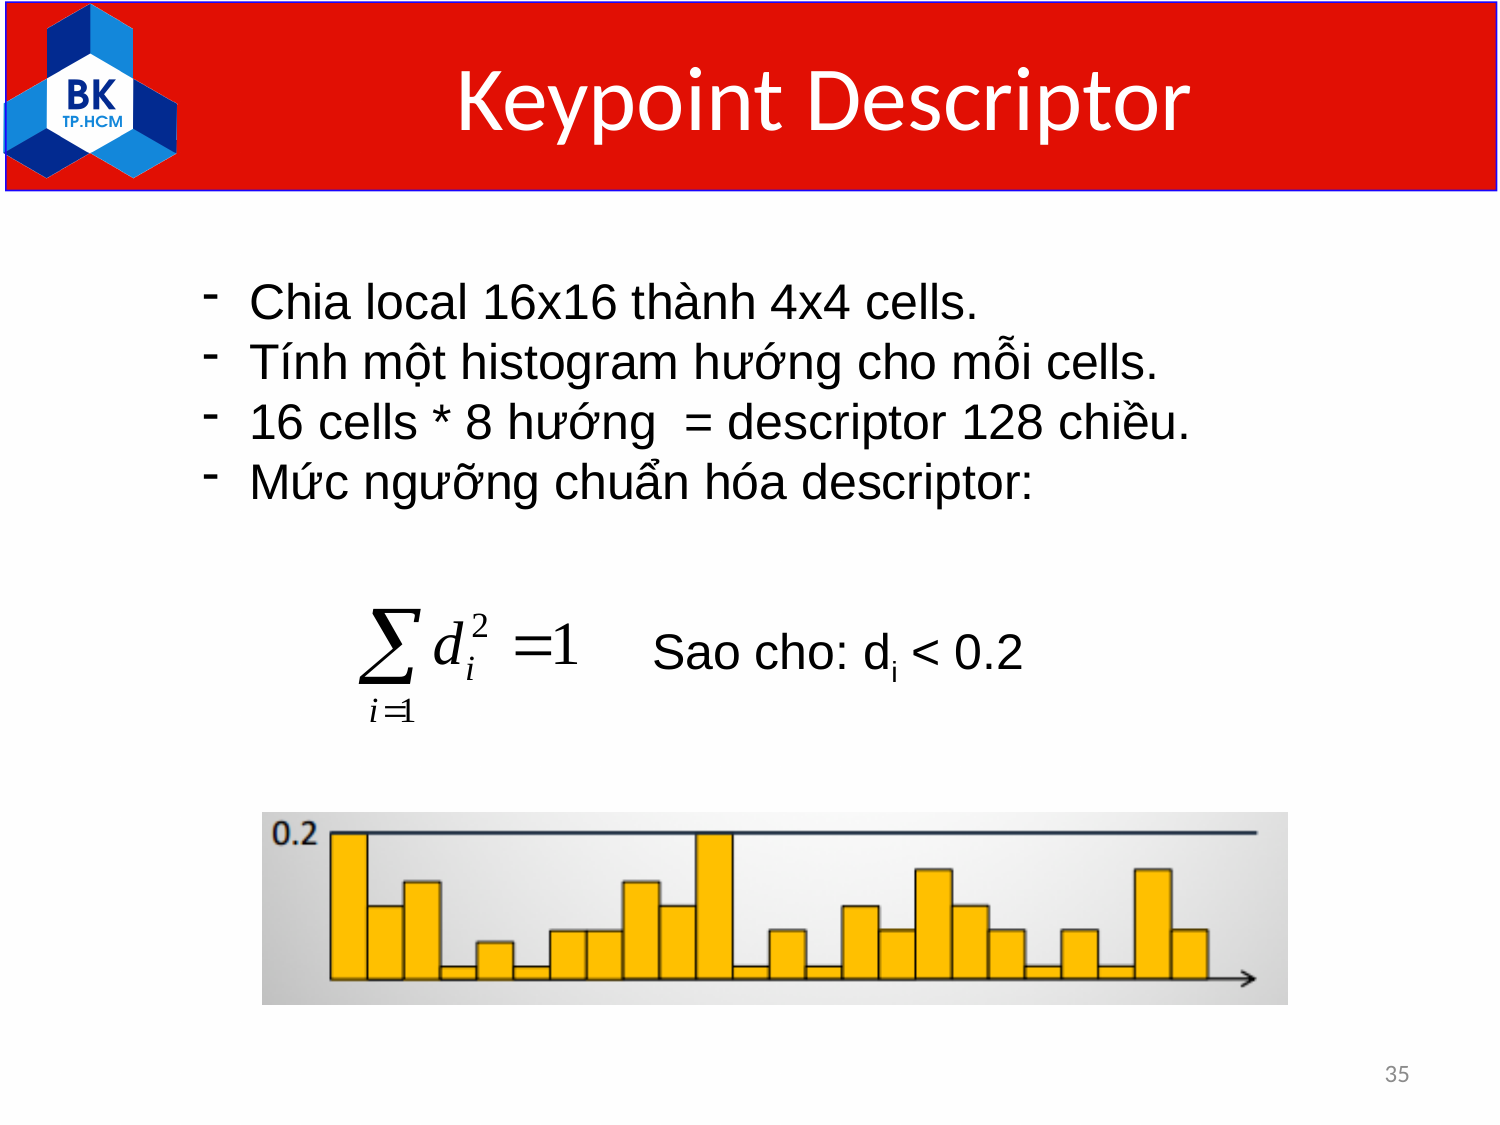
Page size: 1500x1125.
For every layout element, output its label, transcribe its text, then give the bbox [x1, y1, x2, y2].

title Keypoint Descriptor [174, 0, 1475, 188]
text_box Chia local 16x16 thành 4x4 cells. Tính một histogram hướng cho mỗi cells. 16 cells * 8 hướng = descriptor 128 chiều. Mức ngưỡng chuẩn hóa descriptor: [187, 262, 1313, 518]
picture [0, 0, 1500, 1125]
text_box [349, 562, 586, 737]
text_box Sao cho: di < 0.2 [637, 612, 1063, 696]
slide_number 35 [1074, 1042, 1425, 1103]
